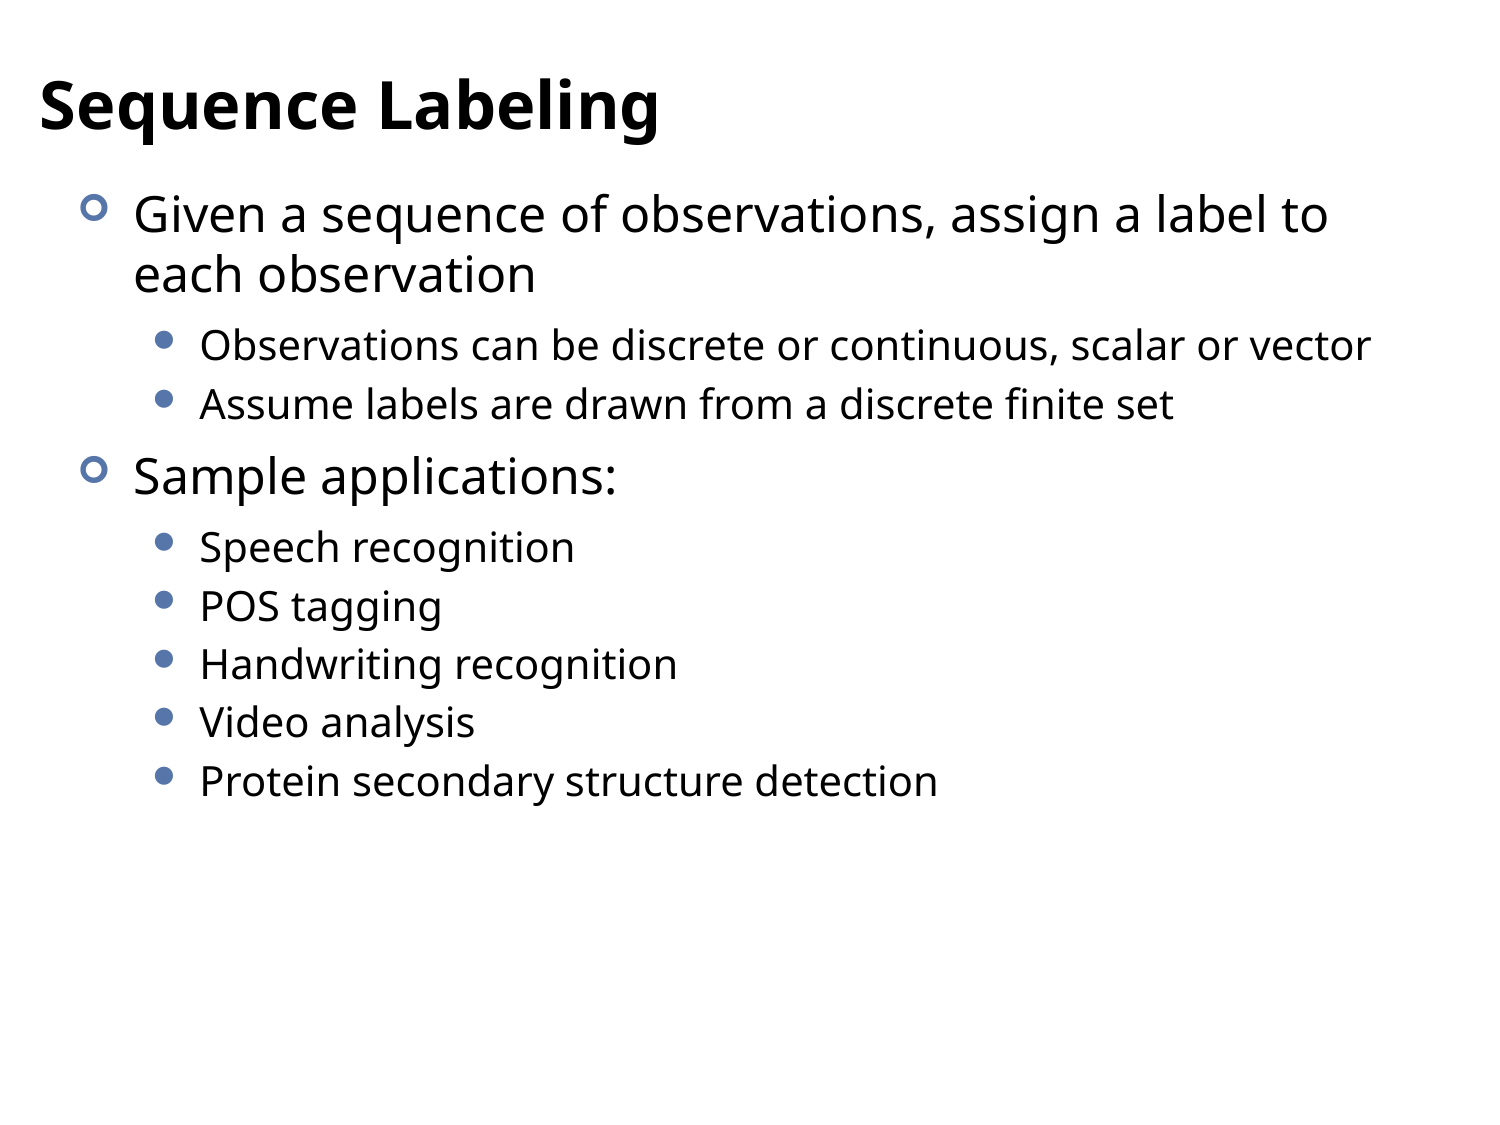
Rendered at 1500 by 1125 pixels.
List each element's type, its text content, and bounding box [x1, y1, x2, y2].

list Given a sequence of observations, assign a label to each observation Observations can be discrete or continuous, scalar or vector Assume labels are drawn from a discrete finite set Sample applications: Speech recognition POS tagging Handwriting recognition Video analysis Protein secondary structure detection [62, 174, 1451, 1013]
title Sequence Labeling [24, 18, 1451, 188]
